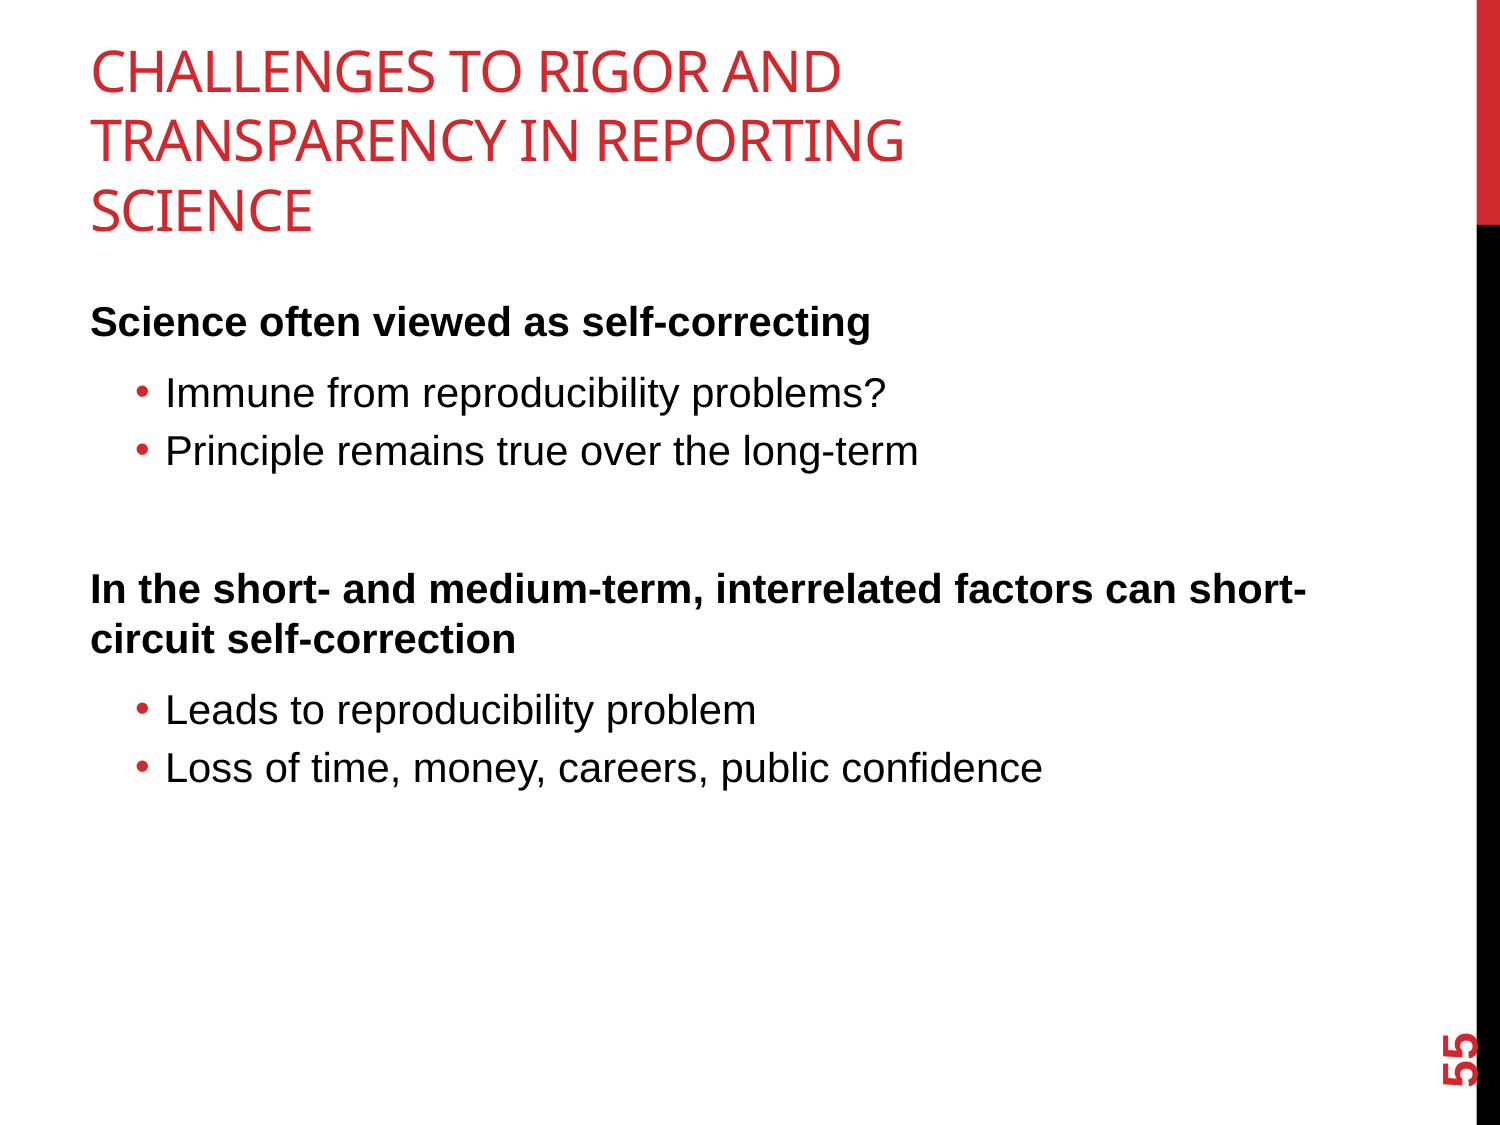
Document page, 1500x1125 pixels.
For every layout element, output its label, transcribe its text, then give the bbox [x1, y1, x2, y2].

title Challenges to Rigor and Transparency in Reporting Science [75, 25, 1025, 250]
list Science often viewed as self-correcting Immune from reproducibility problems? Principle remains true over the long-term In the short- and medium-term, interrelated factors can short-circuit self-correction Leads to reproducibility problem Loss of time, money, careers, public confidence [75, 287, 1325, 1005]
slide_number 55 [1427, 887, 1488, 1104]
